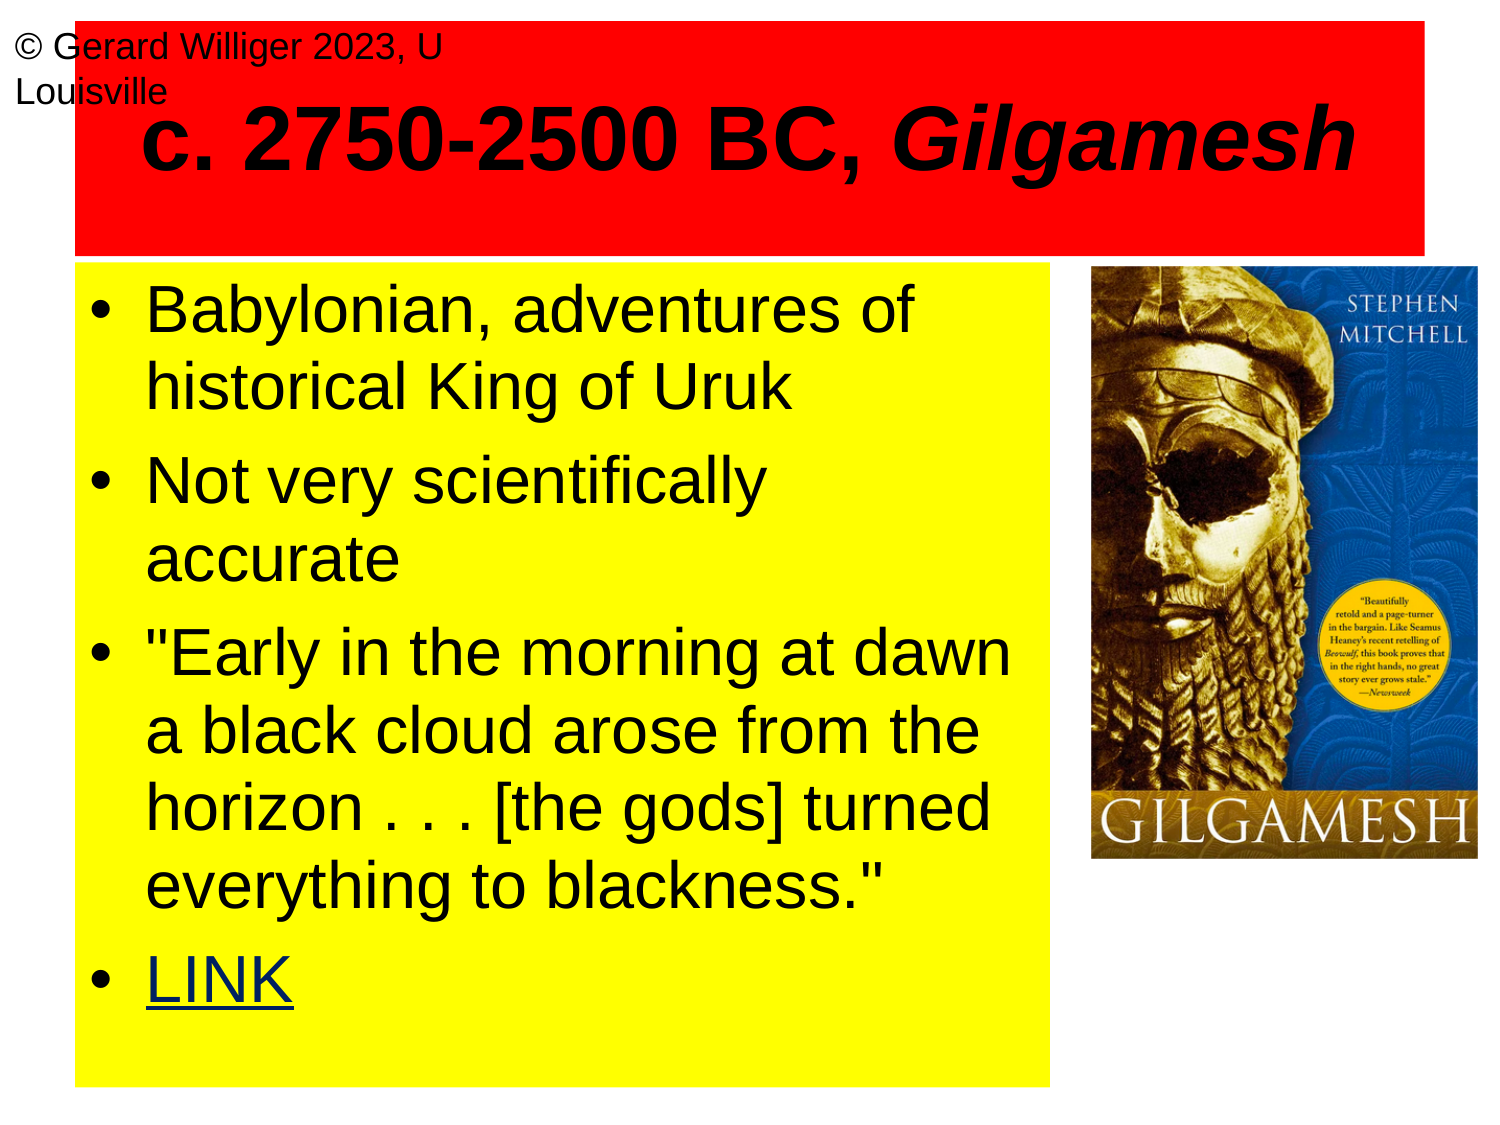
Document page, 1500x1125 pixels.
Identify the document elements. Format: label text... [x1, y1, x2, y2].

text_box © Gerard Williger 2023, U Louisville [0, 14, 488, 120]
picture [1087, 262, 1482, 863]
list Babylonian, adventures of historical King of Uruk Not very scientifically accurate "Early in the morning at dawn a black cloud arose from the horizon . . . [the gods] turned everything to blackness." LINK [75, 262, 1050, 1088]
title c. 2750-2500 BC, Gilgamesh [75, 21, 1425, 257]
